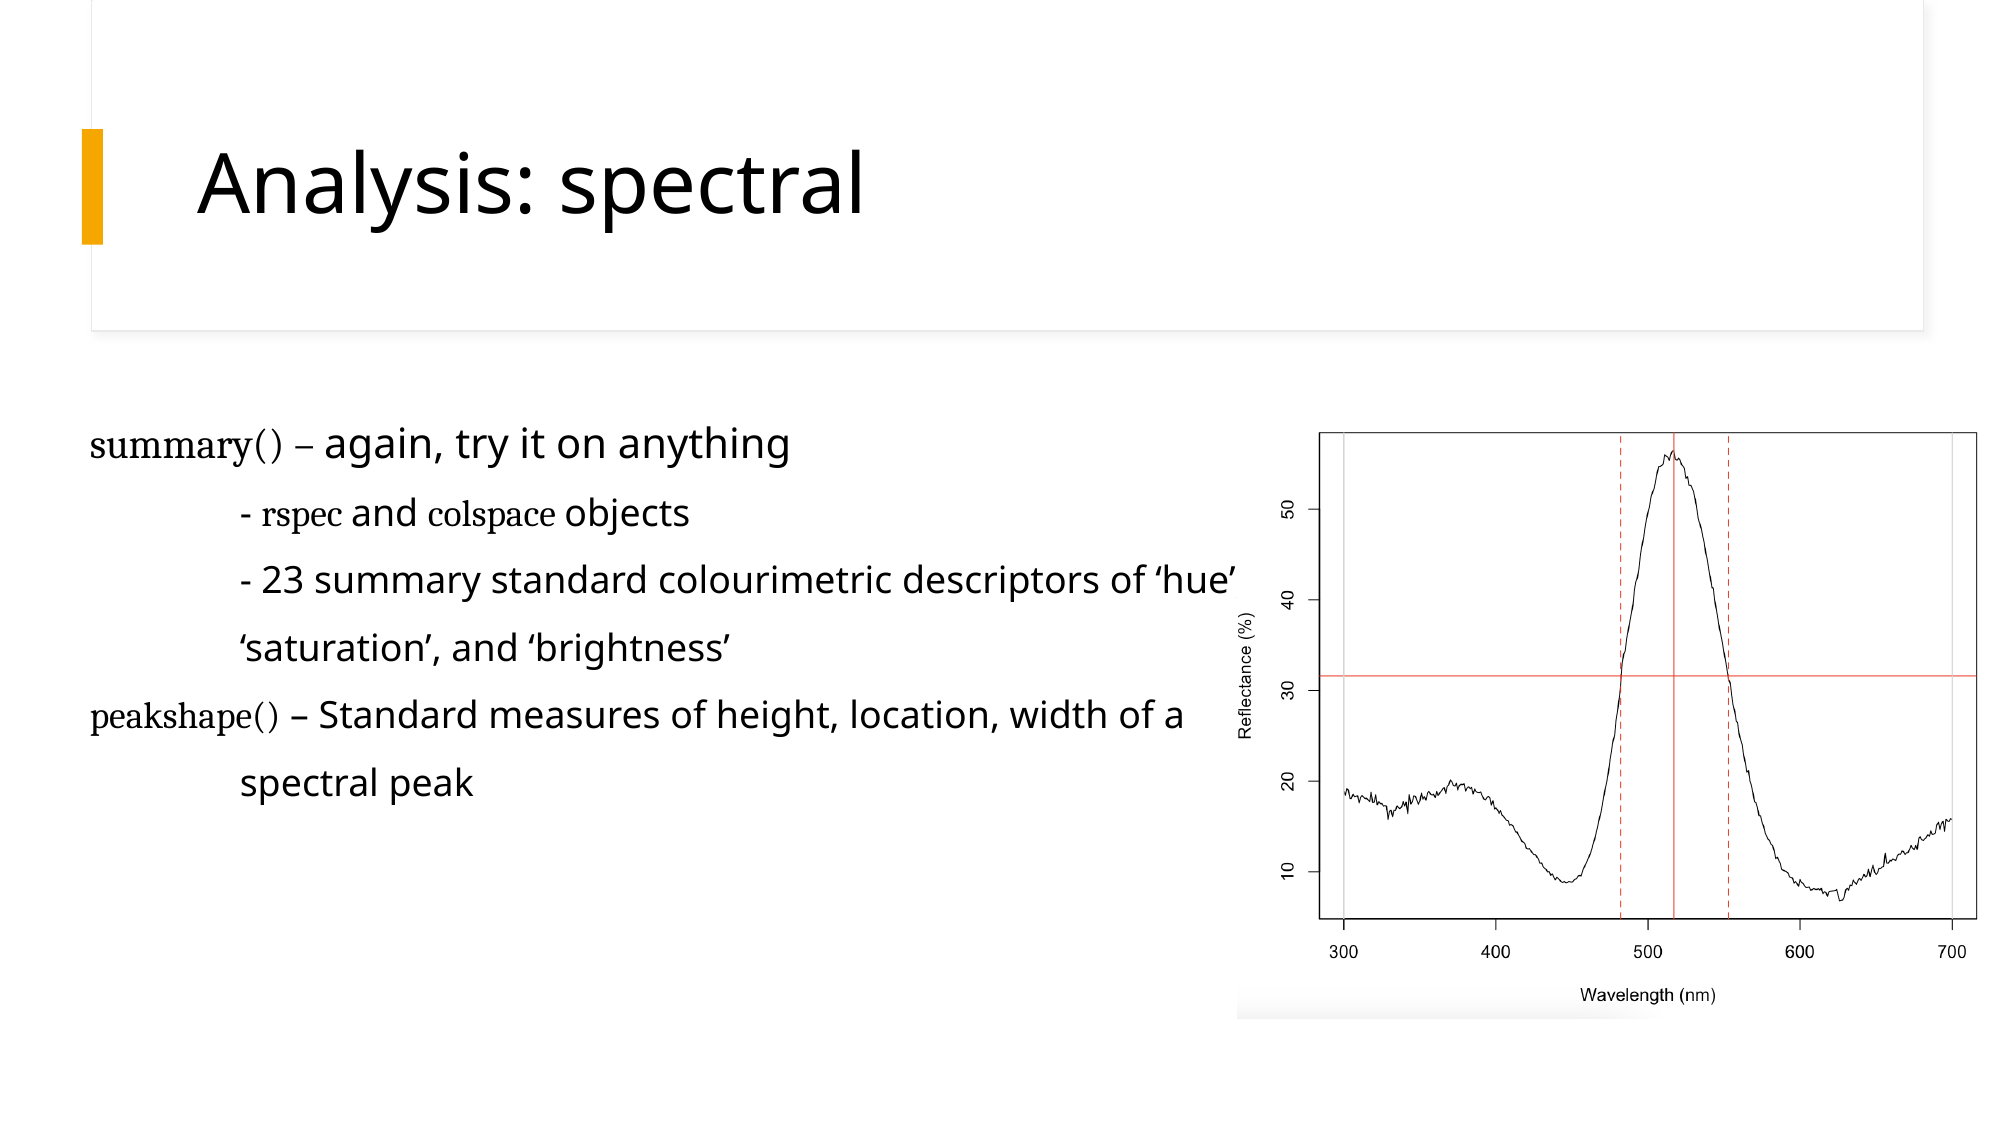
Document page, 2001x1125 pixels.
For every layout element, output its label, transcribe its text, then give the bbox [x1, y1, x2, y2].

title Analysis: spectral [183, 90, 1851, 284]
text_box summary() – again, try it on anything - rspec and colspace objects - 23 summary standard colourimetric descriptors of ‘hue’, ‘saturation’, and ‘brightness’ peakshape() – Standard measures of height, location, width of a spectral peak [74, 384, 1304, 879]
picture [1237, 406, 2000, 1019]
